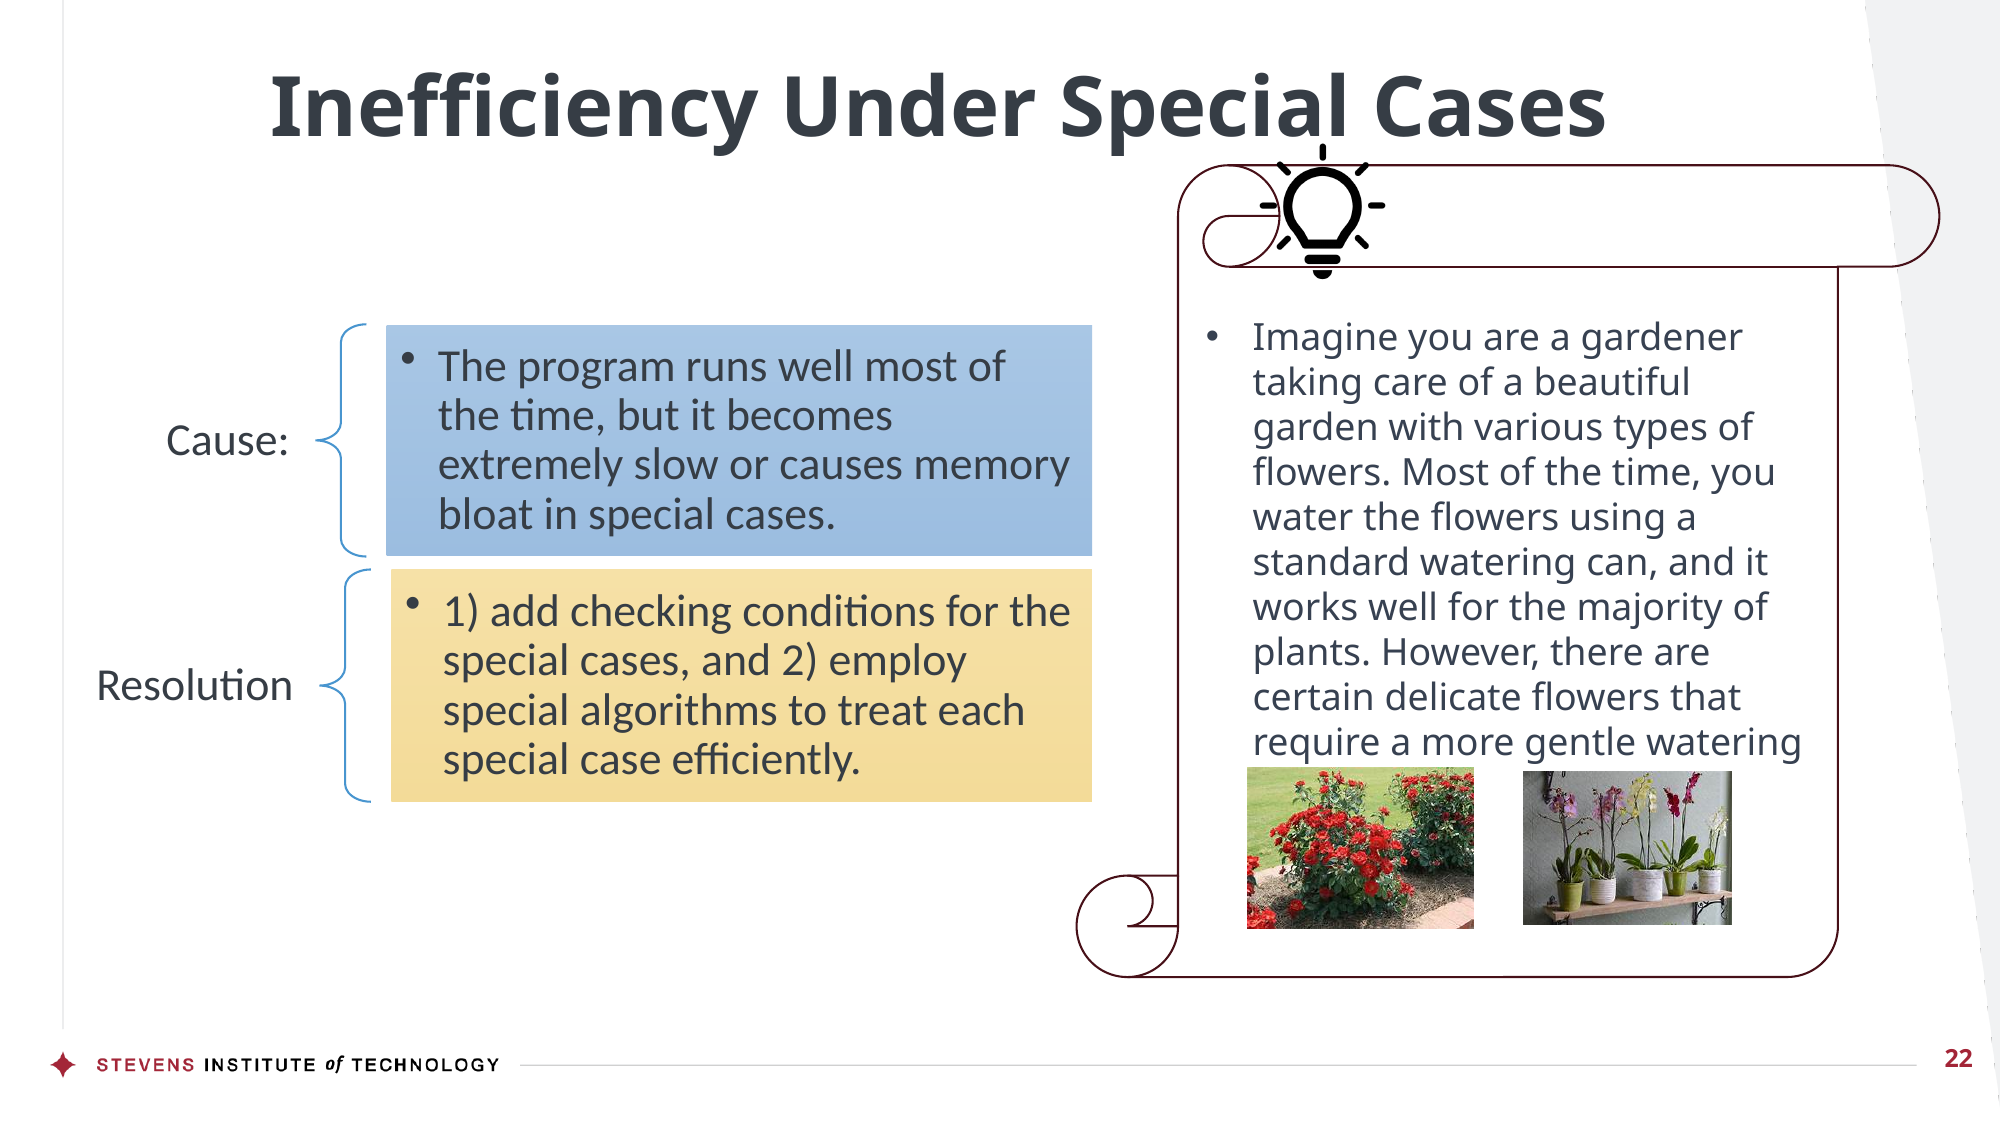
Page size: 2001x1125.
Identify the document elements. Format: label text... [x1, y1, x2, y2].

picture [1246, 767, 1474, 929]
text_box [1078, 164, 1941, 979]
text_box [61, 182, 1093, 944]
picture [1523, 771, 1732, 925]
picture [1246, 137, 1398, 288]
slide_number 22 [1538, 1029, 1988, 1090]
text_box Imagine you are a gardener taking care of a beautiful garden with various types of flowers. Most of the time, you water the flowers using a standard watering can, and it works well for the majority of plants. However, there are certain delicate flowers that require a more gentle watering approach. [1191, 305, 1840, 815]
title Inefficiency Under Special Cases [61, 57, 1819, 178]
